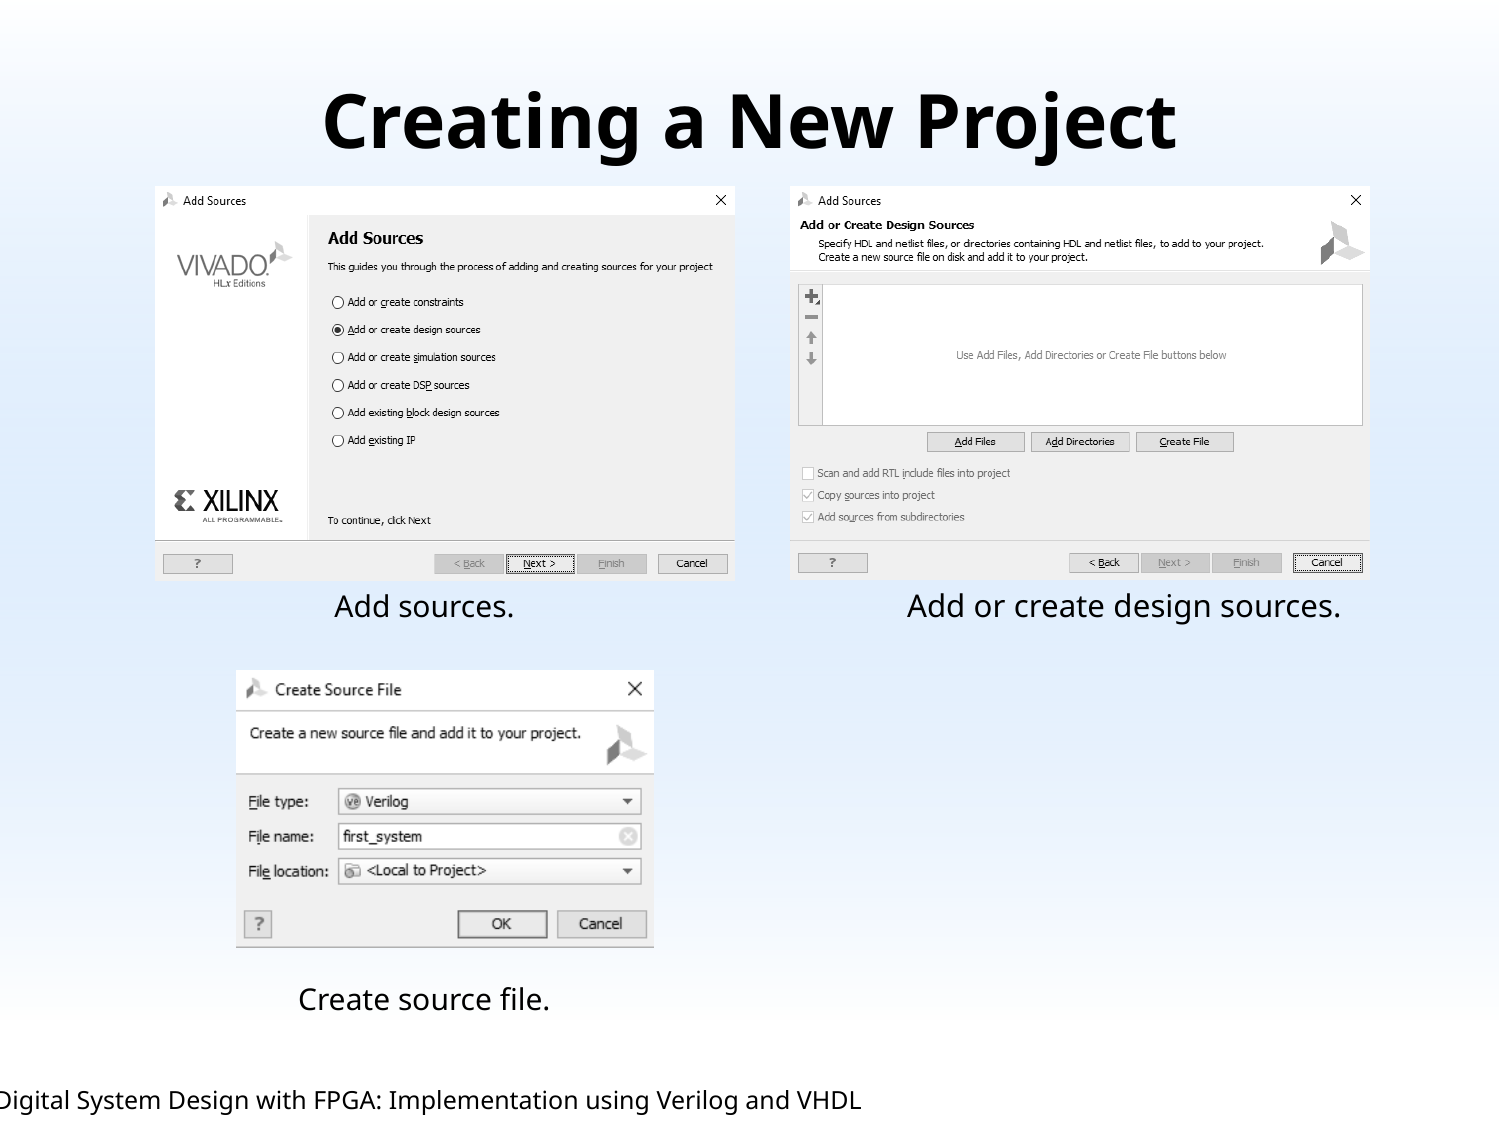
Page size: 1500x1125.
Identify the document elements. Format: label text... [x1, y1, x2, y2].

text_box Create source file. [99, 973, 750, 1025]
title Creating a New Project [0, 24, 1500, 213]
picture [154, 185, 736, 581]
picture [235, 669, 655, 949]
list Add sources. [99, 579, 750, 632]
text_box Add or create design sources. [849, 578, 1400, 632]
picture [790, 185, 1371, 581]
